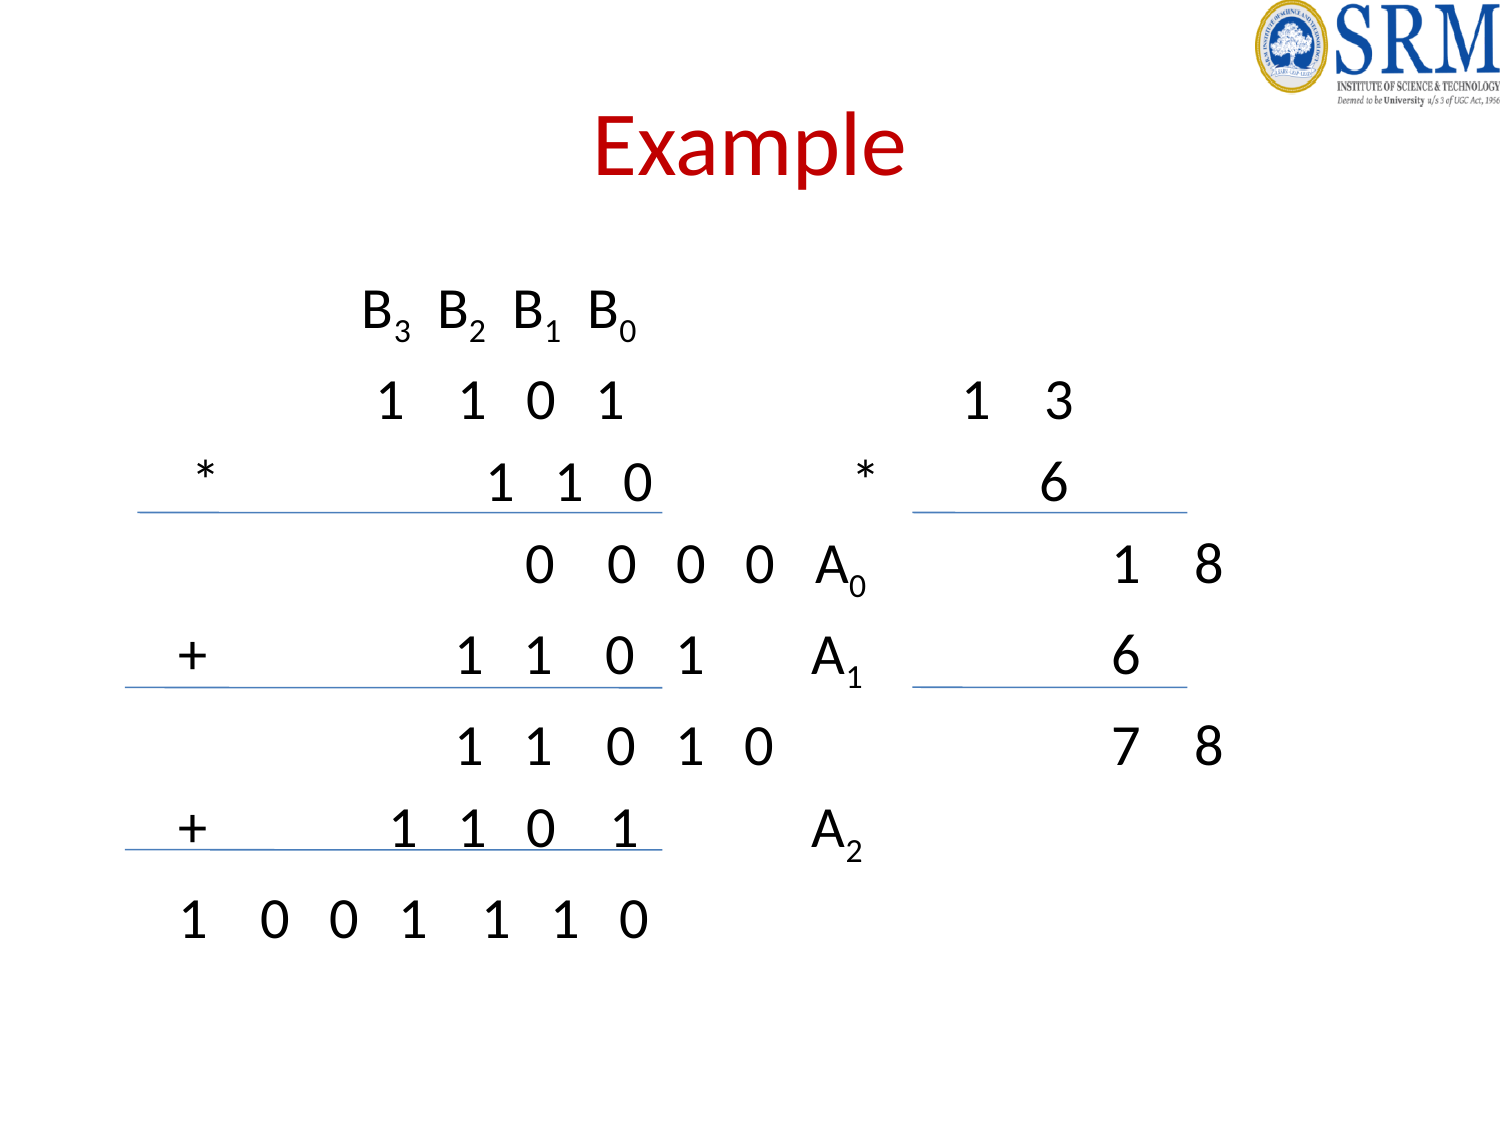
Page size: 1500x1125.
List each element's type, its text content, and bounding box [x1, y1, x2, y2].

picture [1255, 0, 1500, 108]
title Example [75, 45, 1425, 233]
list B3 B2 B1 B0 1 1 0 1 1 3 * 1 1 0 * 6 0 0 0 0 A0 1 8 + 1 1 0 1 A1 6 1 1 0 1 0 7 8 + 1 1 0 1 A2 1 0 0 1 1 1 0 [75, 262, 1425, 1005]
